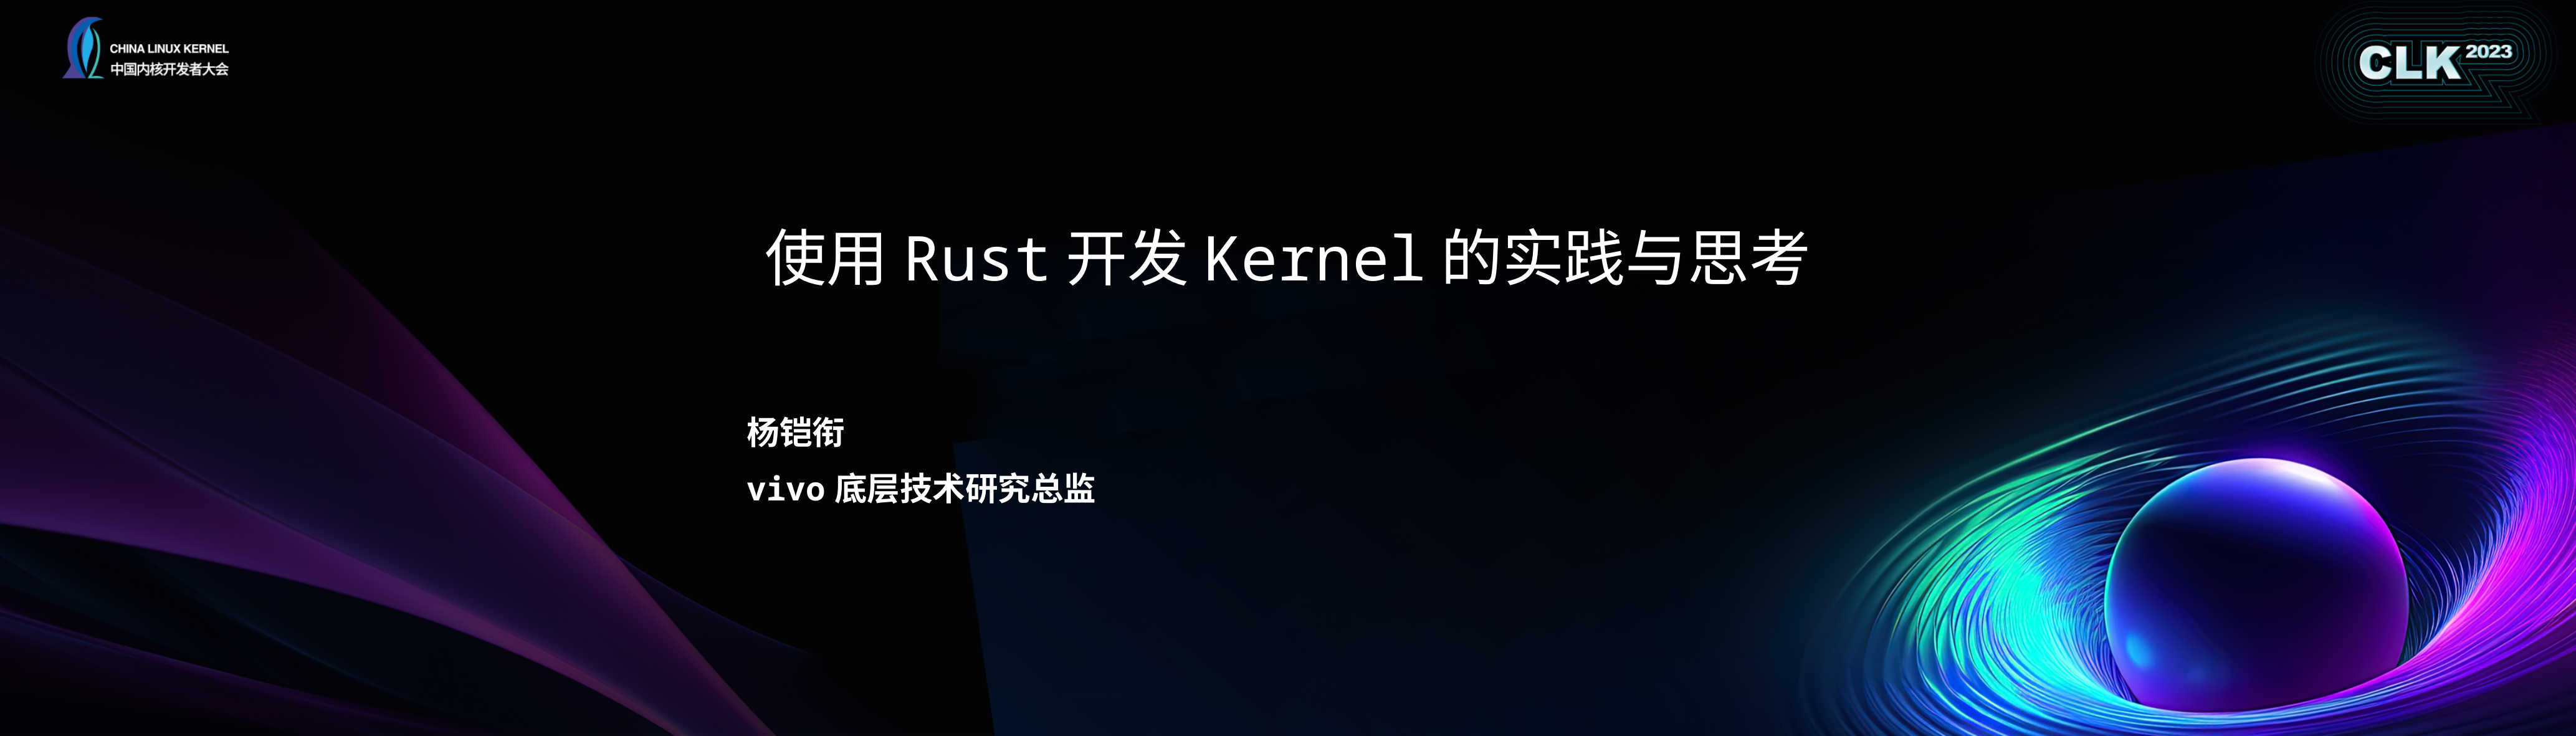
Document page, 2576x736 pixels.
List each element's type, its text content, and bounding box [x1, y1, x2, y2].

title 使用Rust开发Kernel的实践与思考 [695, 183, 1881, 331]
subtitle 杨铠衔 vivo底层技术研究总监 [737, 405, 1719, 584]
picture [0, 0, 2576, 736]
